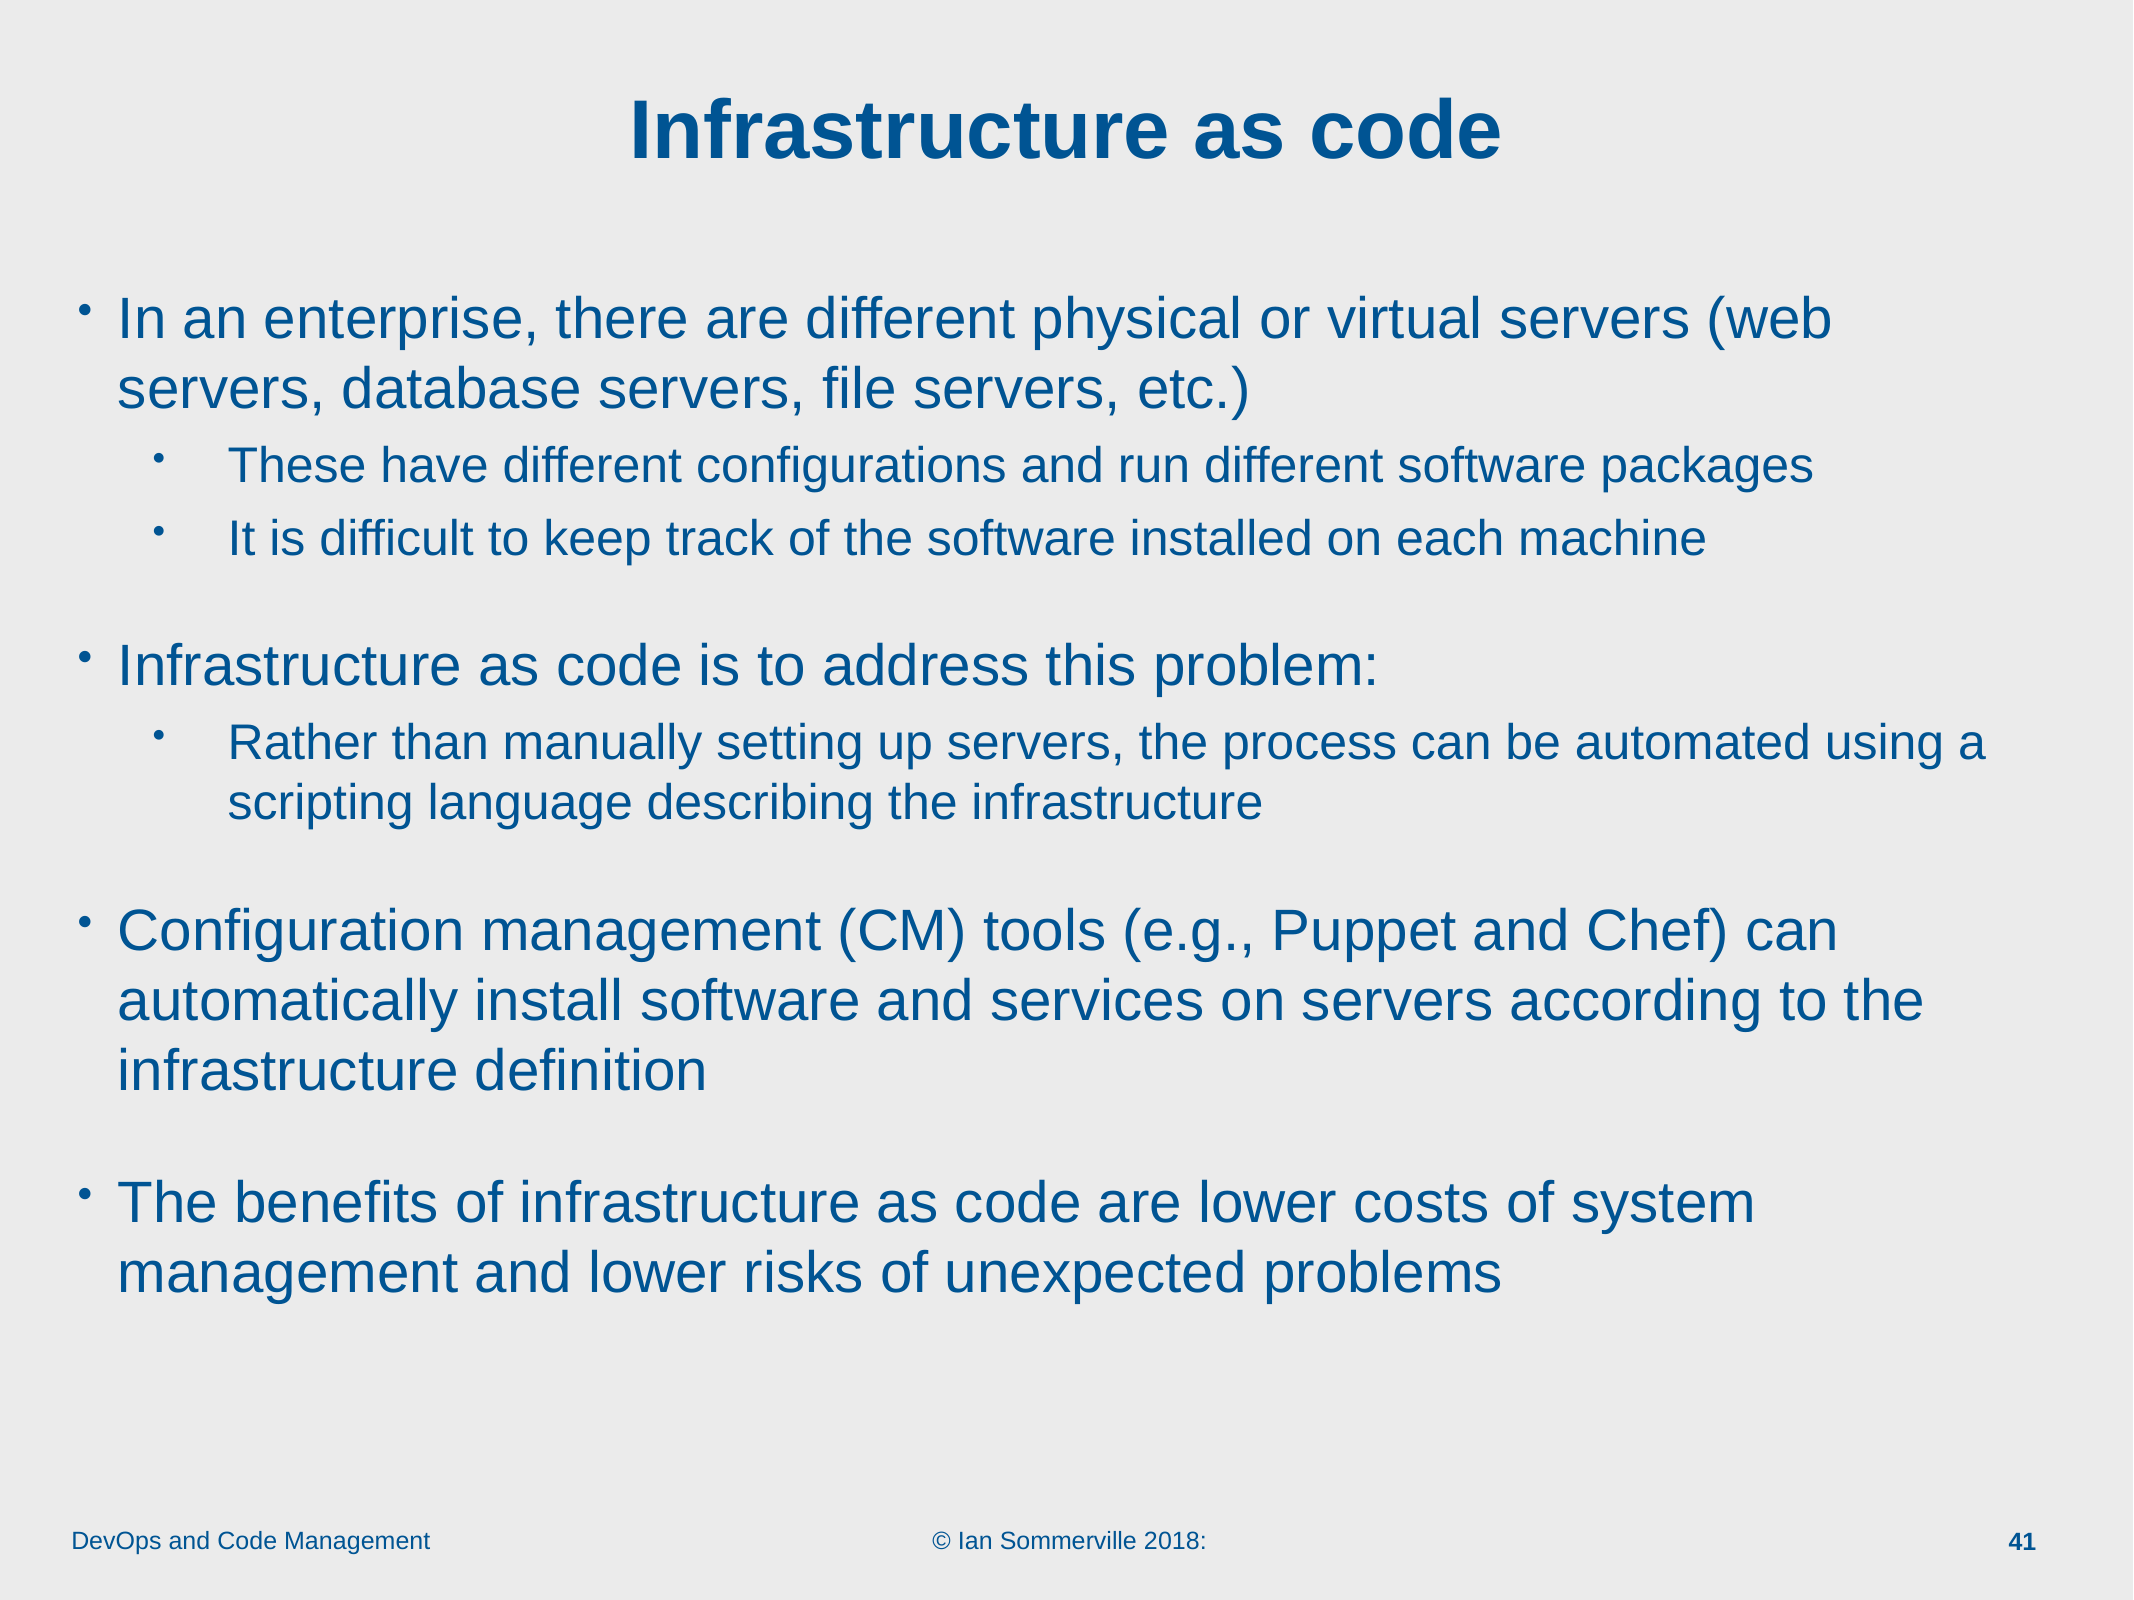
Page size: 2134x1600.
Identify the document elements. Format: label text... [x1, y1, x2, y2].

title Infrastructure as code [80, 66, 2053, 248]
slide_number 41 [1997, 1516, 2046, 1563]
list In an enterprise, there are different physical or virtual servers (web servers, database servers, file servers, etc.) These have different configurations and run different software packages It is difficult to keep track of the software installed on each machine Infrastructure as code is to address this problem: Rather than manually setting up servers, the process can be automated using a scripting language describing the infrastructure Configuration management (CM) tools (e.g., Puppet and Chef) can automatically install software and services on servers according to the infrastructure definition The benefits of infrastructure as code are lower costs of system management and lower risks of unexpected problems [68, 271, 2016, 1454]
